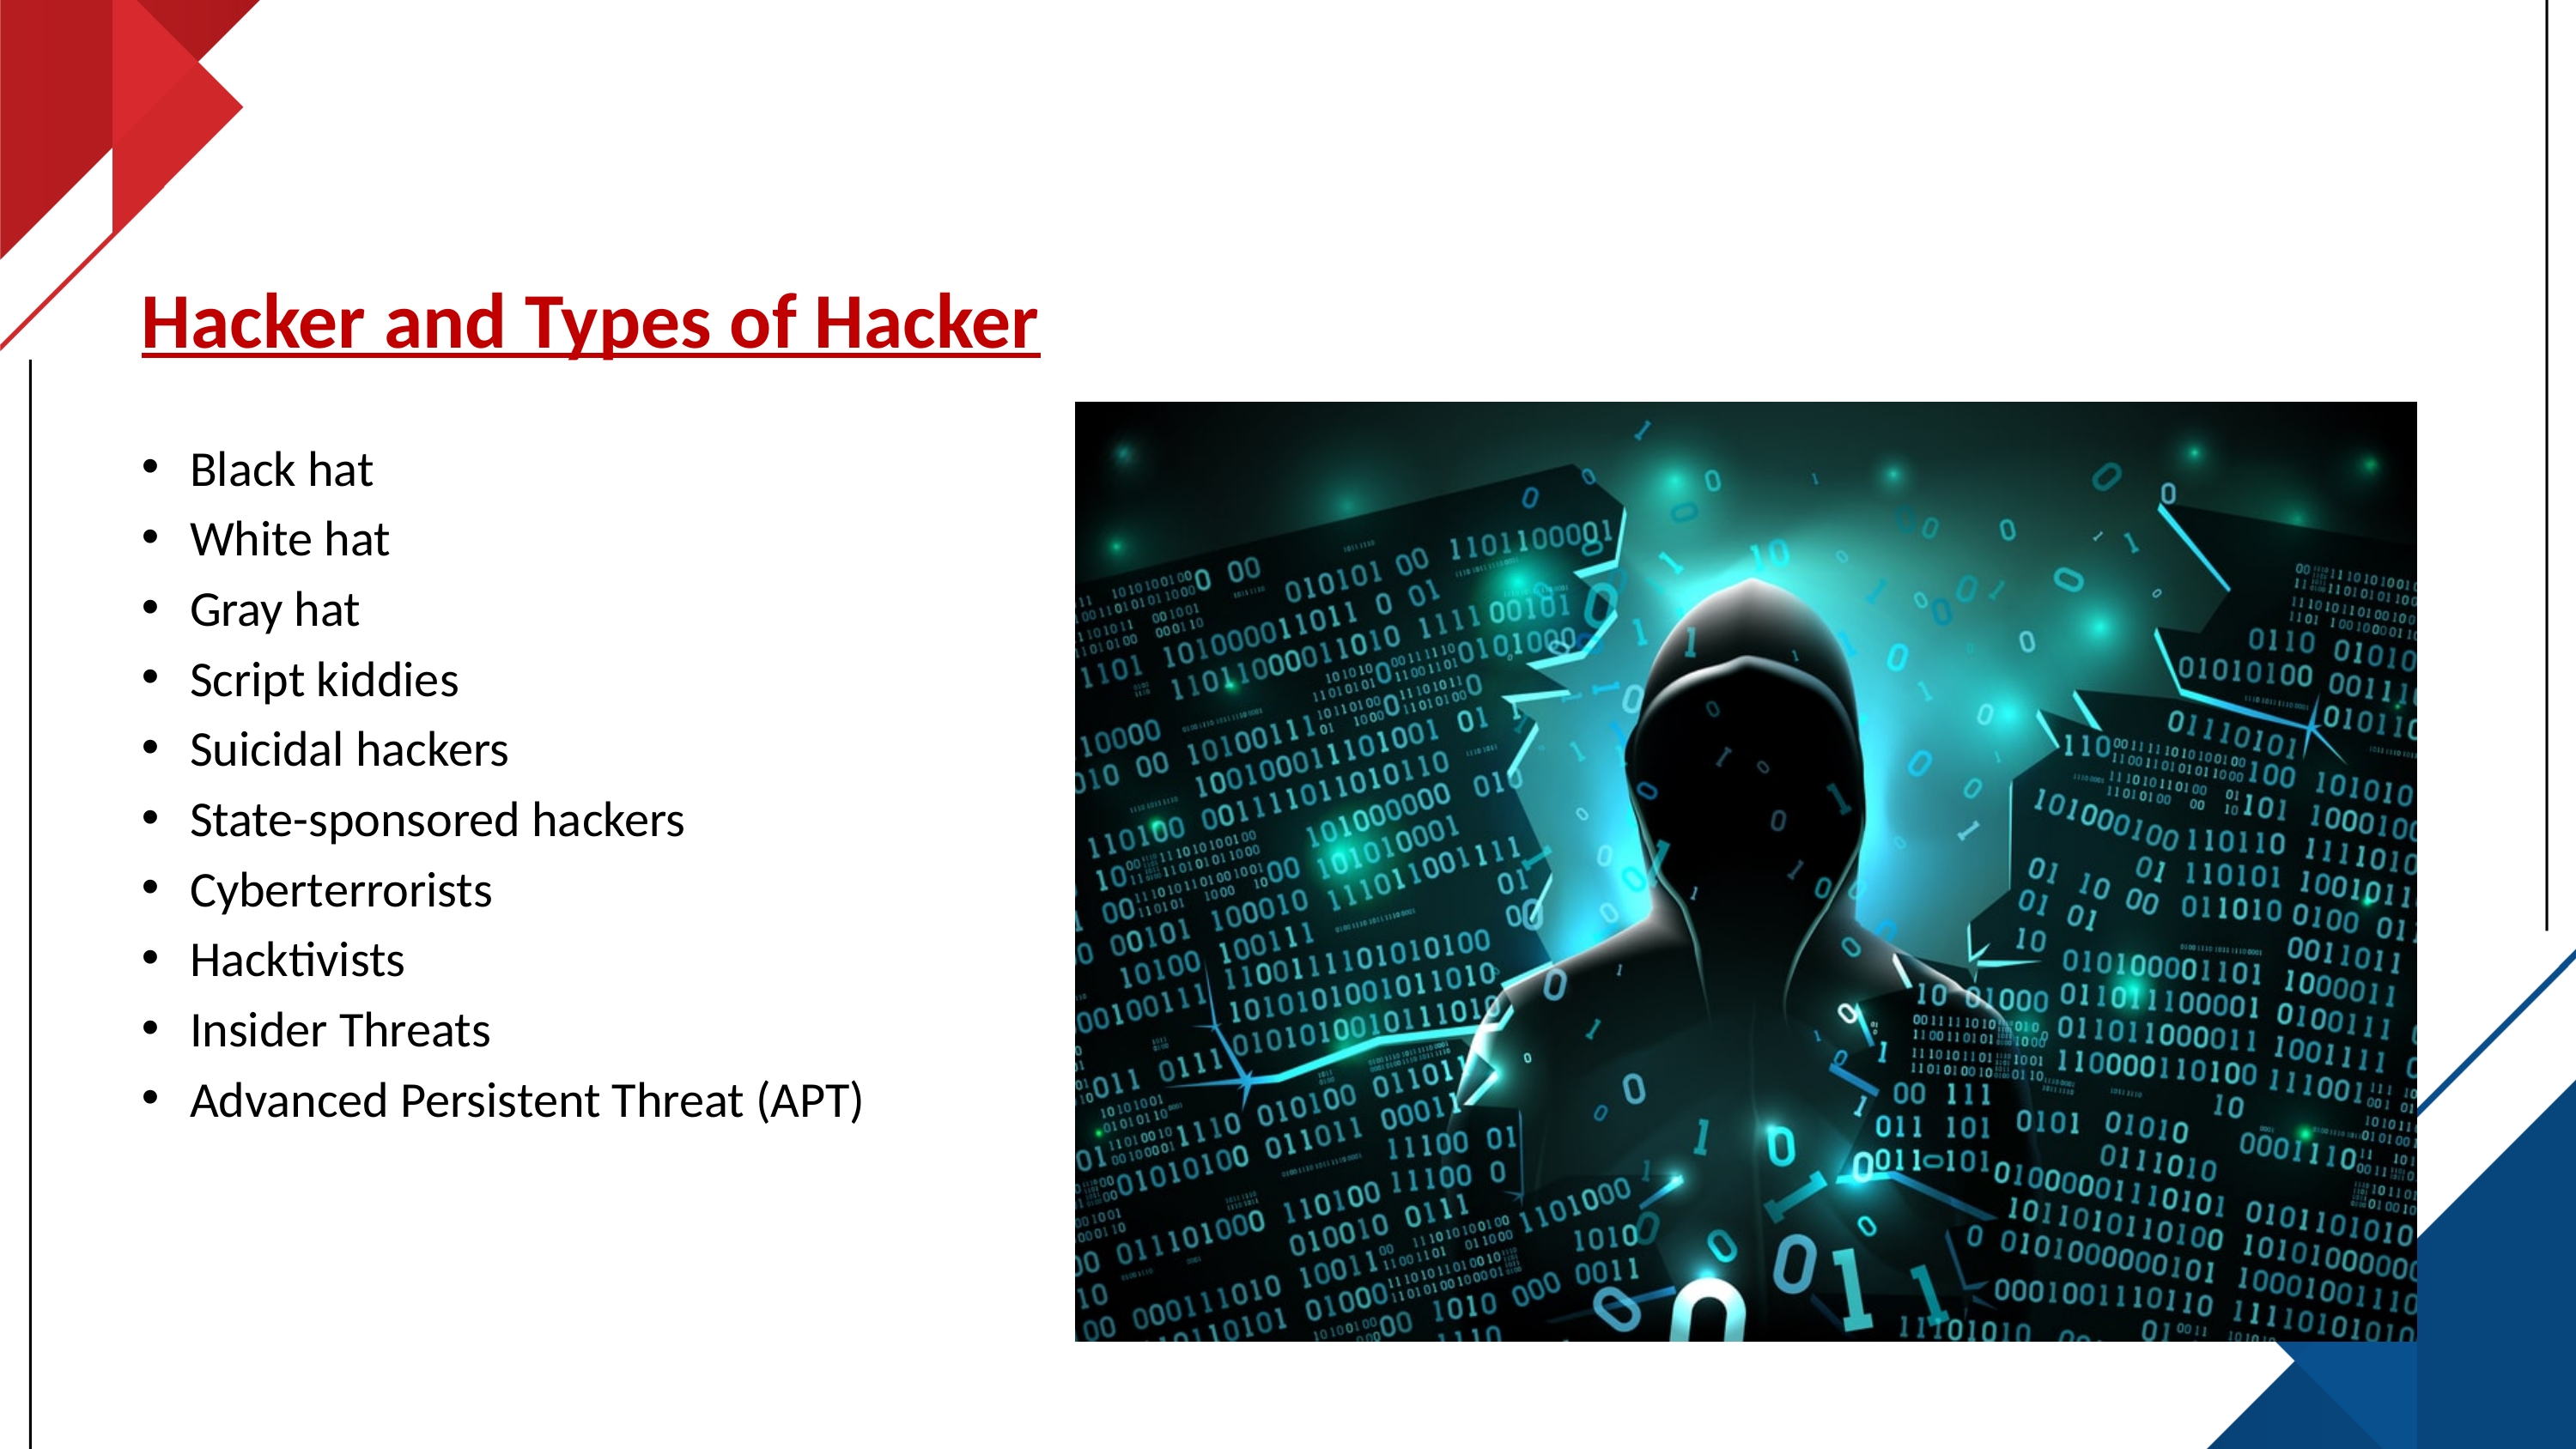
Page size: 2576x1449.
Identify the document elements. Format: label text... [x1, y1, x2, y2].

picture [0, 0, 2576, 1449]
text_box Black hat White hat Gray hat Script kiddies Suicidal hackers State-sponsored hackers Cyberterrorists Hacktivists Insider Threats Advanced Persistent Threat (APT) [129, 359, 2415, 997]
text_box Hacker and Types of Hacker [128, 263, 1610, 450]
